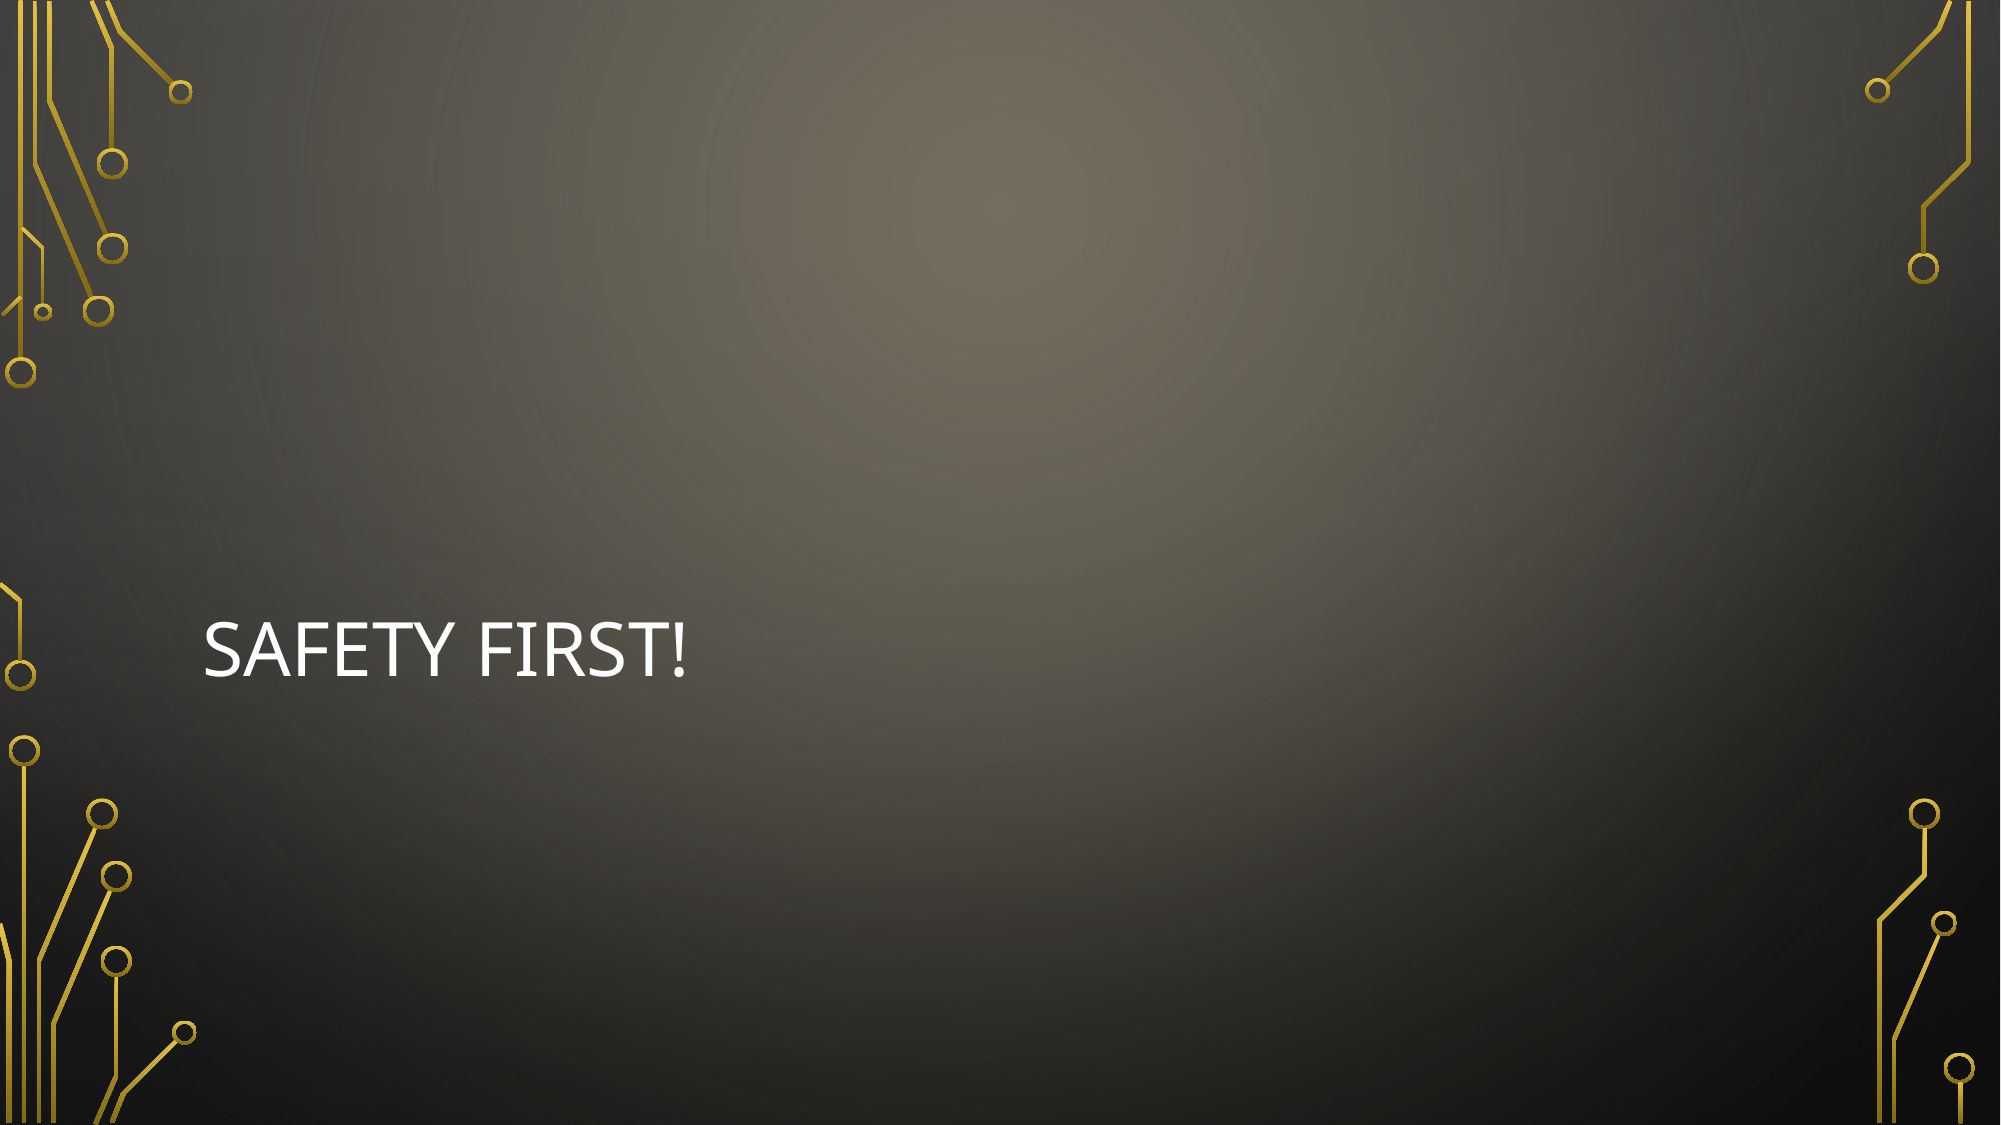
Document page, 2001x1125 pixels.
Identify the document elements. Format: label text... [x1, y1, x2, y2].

title Safety First! [187, 232, 1813, 701]
